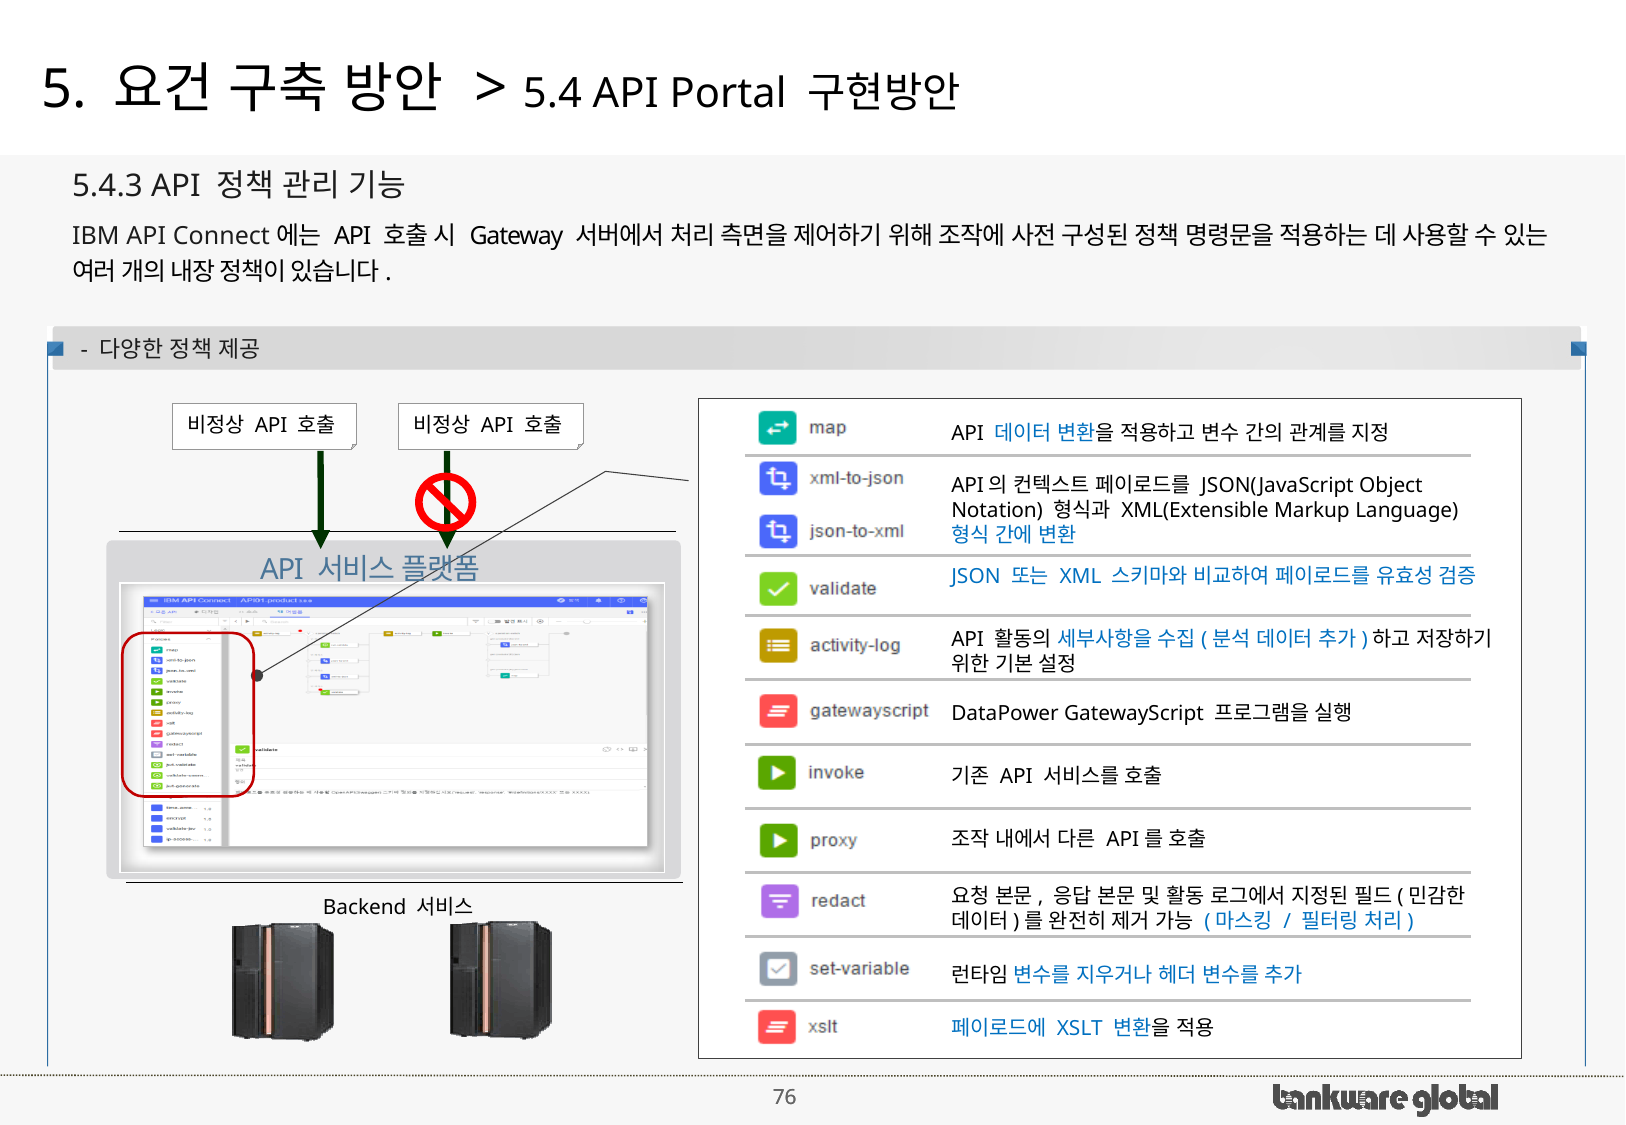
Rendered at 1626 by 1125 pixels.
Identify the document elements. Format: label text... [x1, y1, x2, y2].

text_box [4, 284, 1587, 371]
title 5. 요건 구축 방안 > 5.4 API Portal 구현방안 [41, 48, 1582, 120]
text_box 5.4.3 API 정책 관리 기능 IBM API Connect에는 API 호출 시 Gateway 서버에서 처리 측면을 제어하기 위해 조작에 사전 구성된 정책 명령문을 적용하는 데 사용할 수 있는 여러 개의 내장 정책이 있습니다. [72, 164, 1548, 284]
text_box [47, 343, 1586, 1067]
